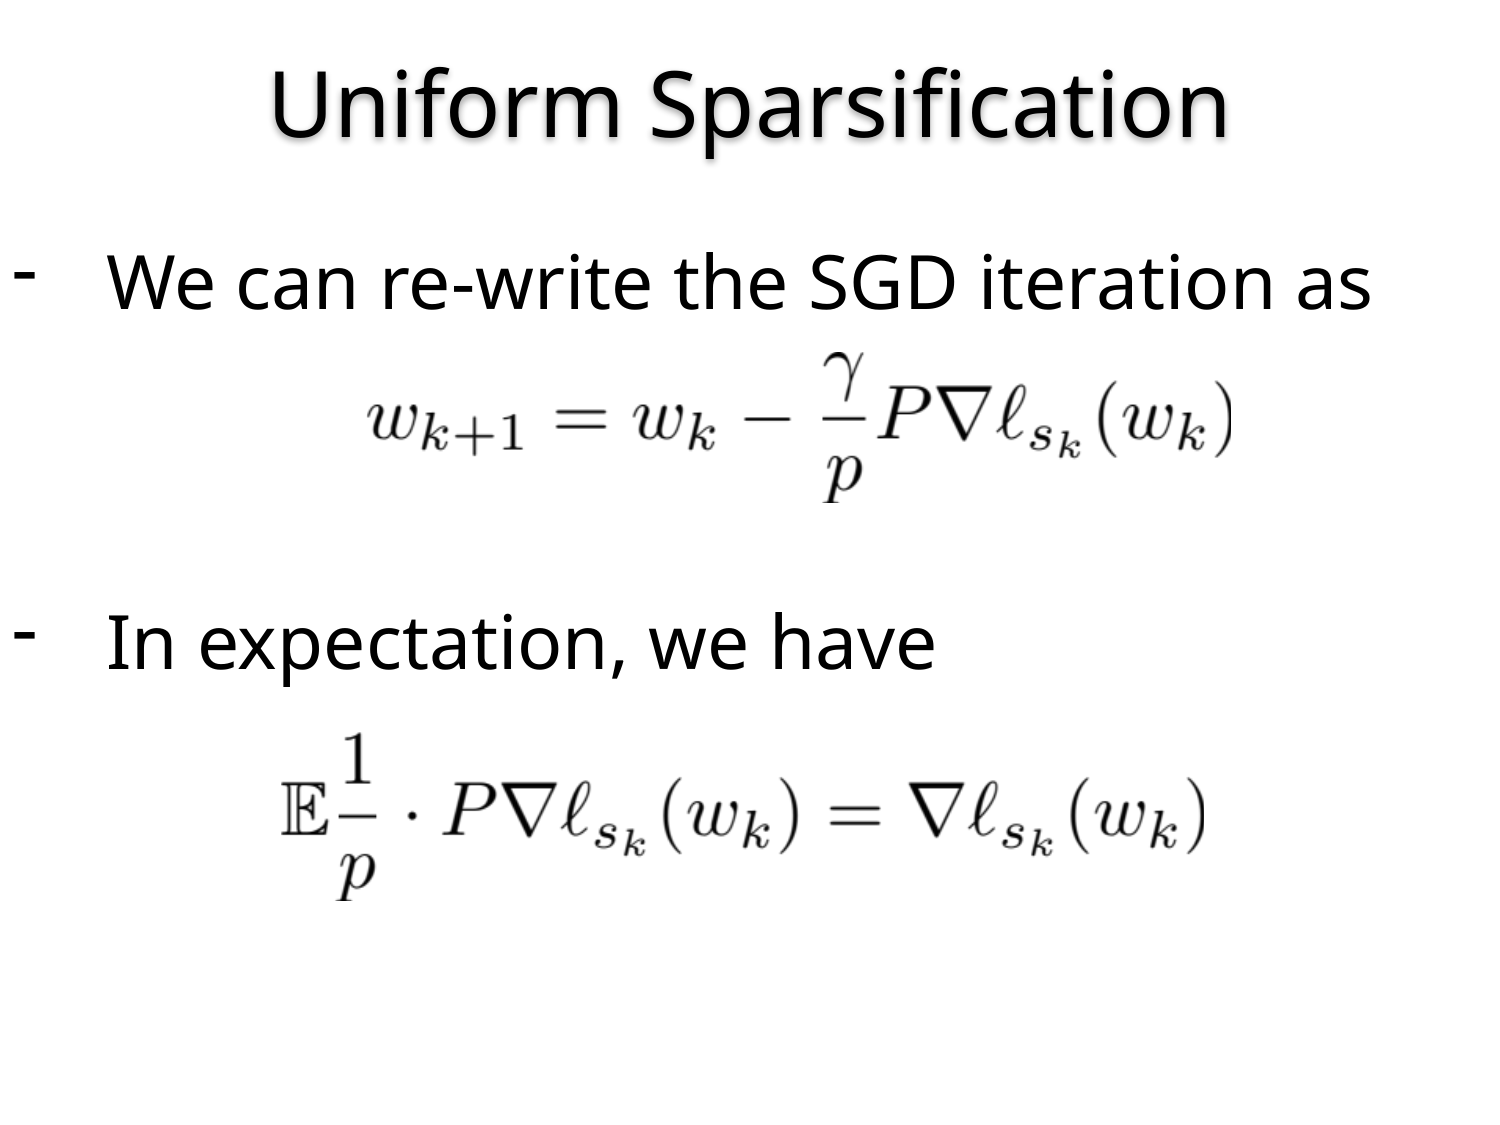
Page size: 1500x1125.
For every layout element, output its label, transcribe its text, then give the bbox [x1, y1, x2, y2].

text_box Uniform Sparsification [0, 0, 1500, 201]
picture [365, 351, 1231, 503]
text_box We can re-write the SGD iteration as In expectation, we have How does it perform? [0, 227, 1498, 1125]
picture [280, 731, 1205, 901]
